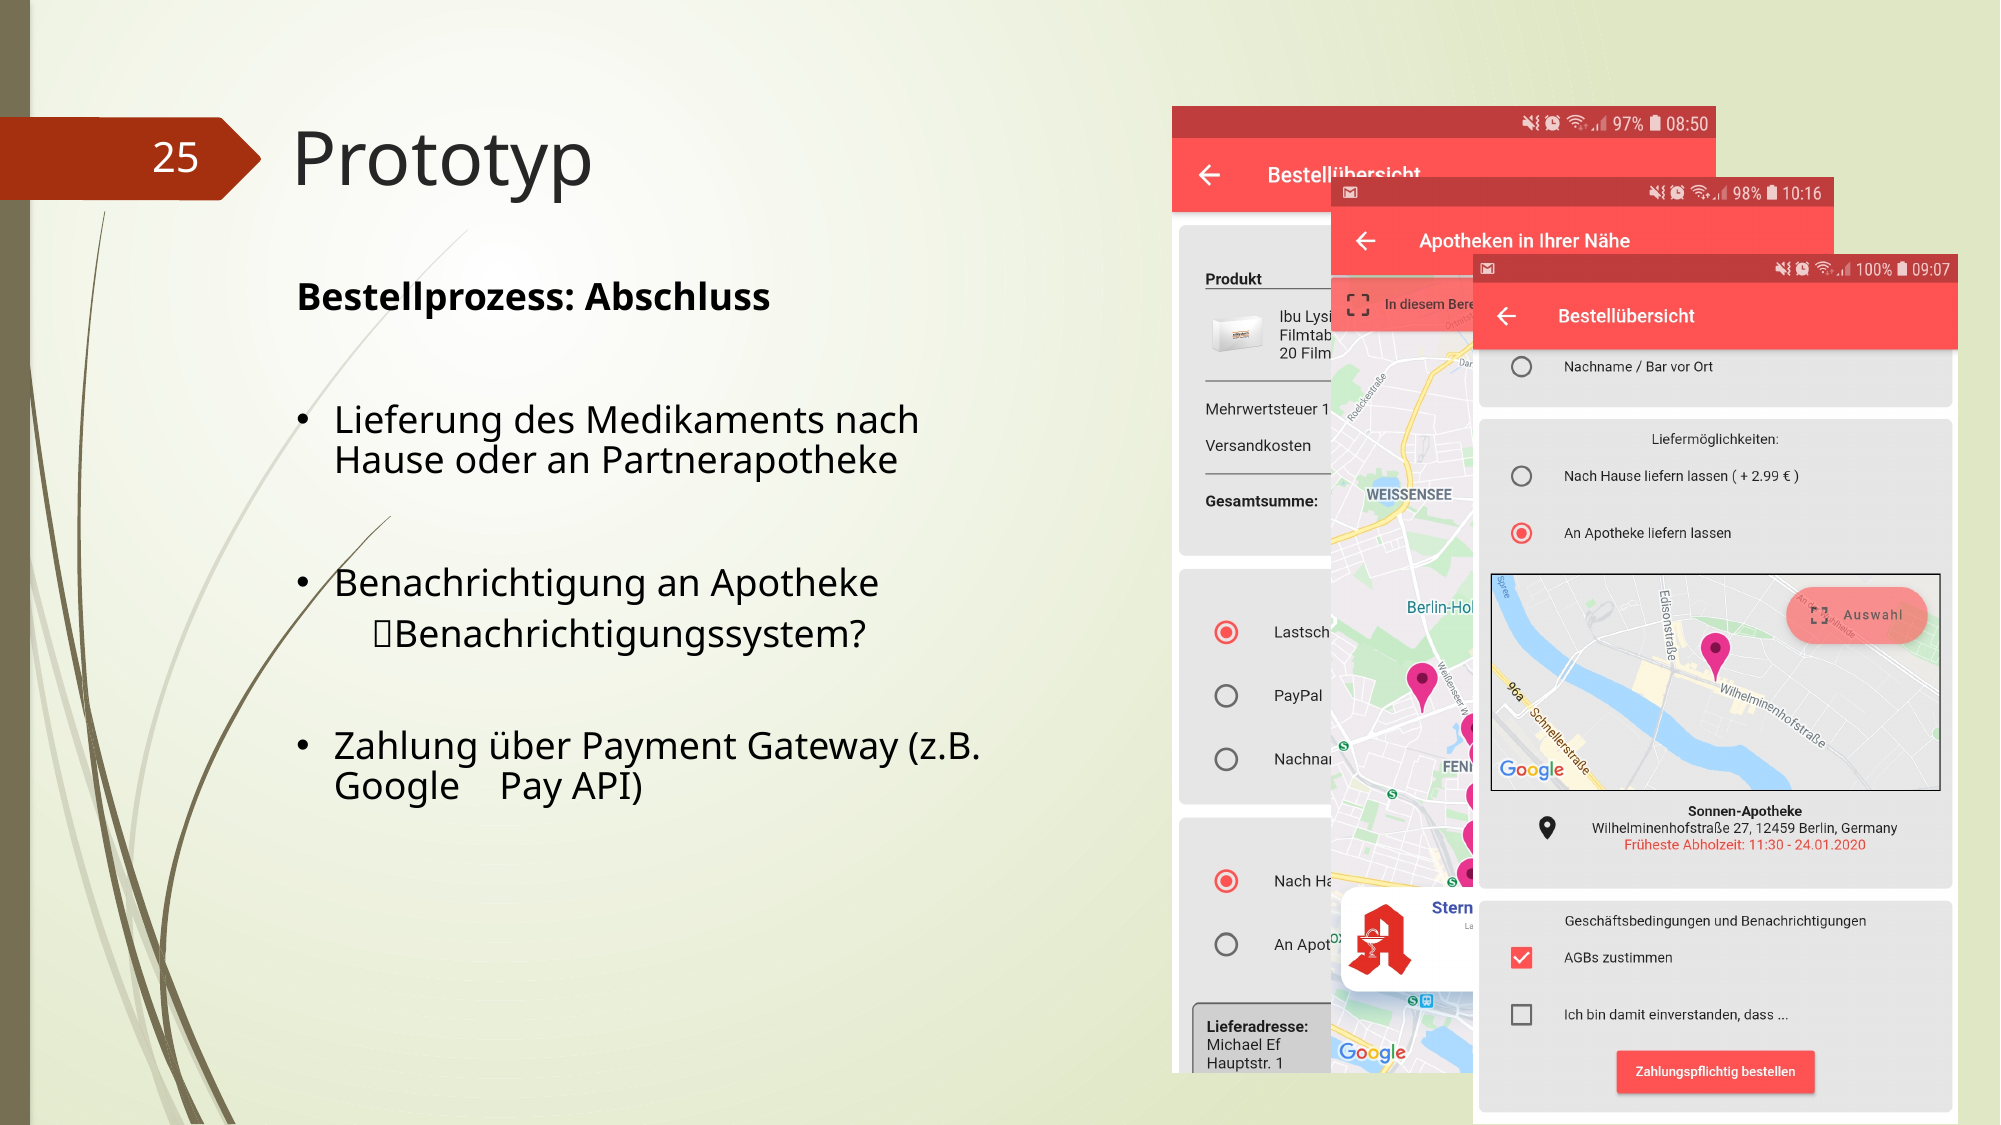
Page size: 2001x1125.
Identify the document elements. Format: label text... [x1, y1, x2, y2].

picture [1172, 105, 1958, 1125]
text_box Prototyp [276, 103, 876, 311]
text_box Bestellprozess: Abschluss Lieferung des Medikaments nach Hause oder an Partnerapotheke Benachrichtigung an Apotheke Benachrichtigungssystem? Zahlung über Payment Gateway (z.B. Google Pay API) [281, 270, 1000, 1005]
slide_number 25 [87, 129, 216, 190]
